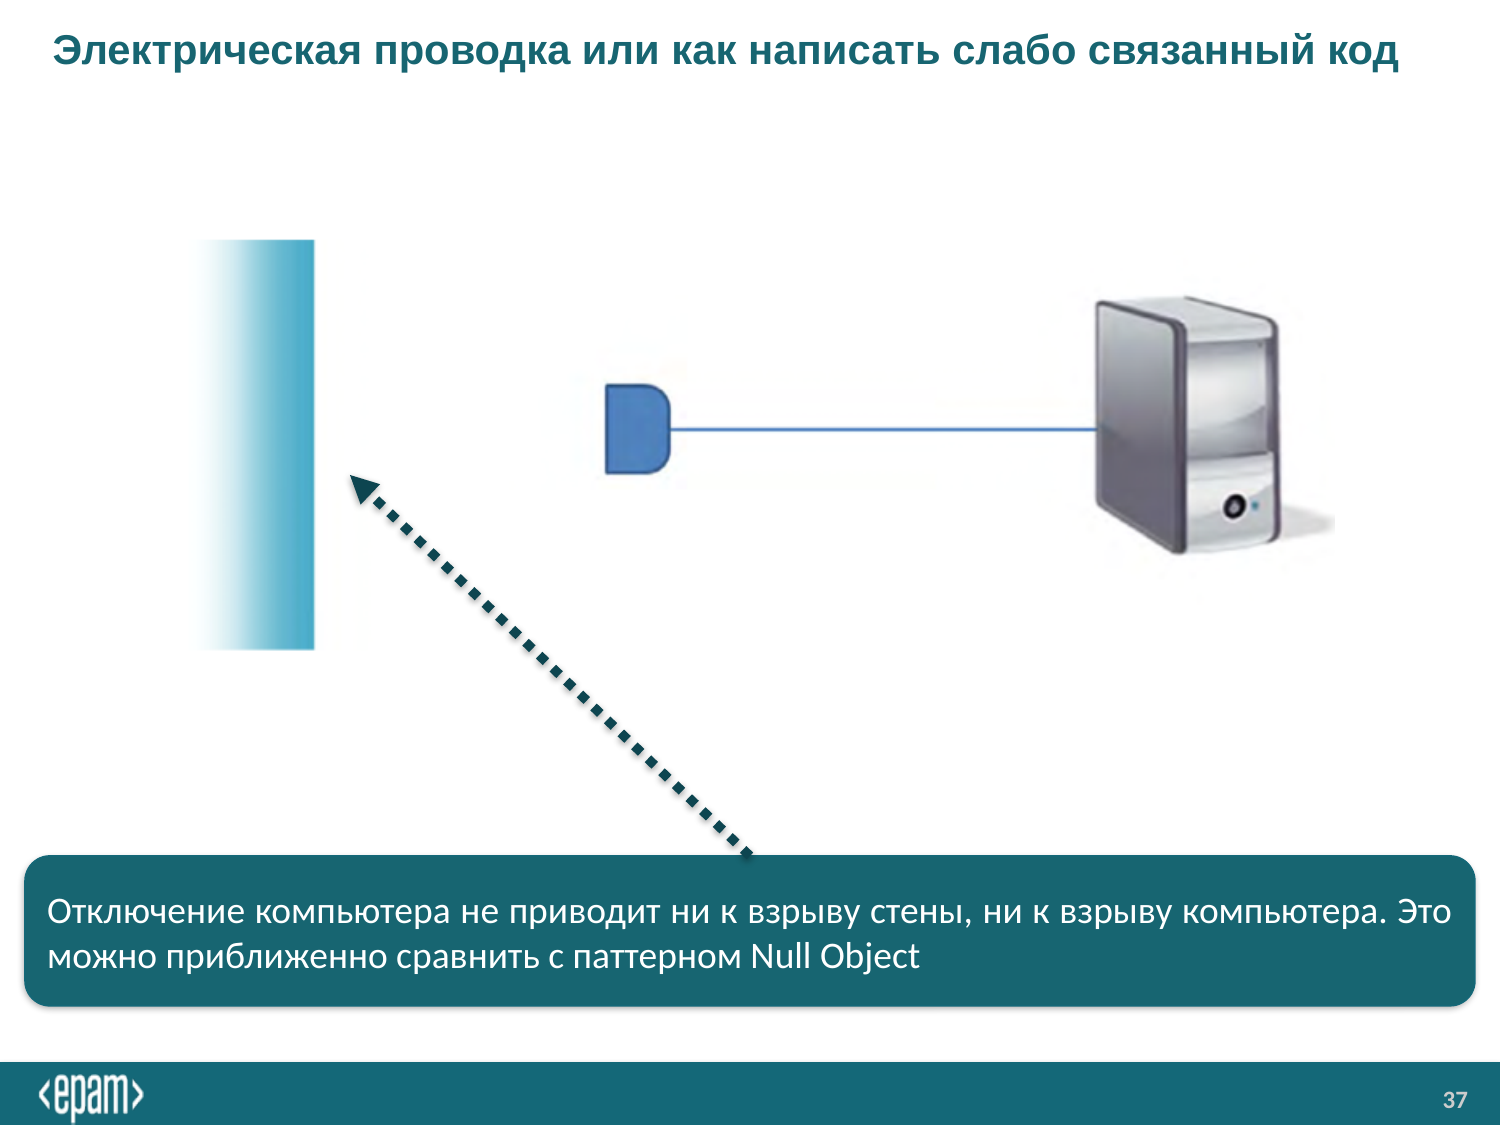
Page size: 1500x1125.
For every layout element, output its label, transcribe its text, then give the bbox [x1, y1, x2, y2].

text_box Отключение компьютера не приводит ни к взрыву стены, ни к взрыву компьютера. Это можно приближенно сравнить с паттерном Null Object [24, 855, 1476, 1007]
title Электрическая проводка или как написать слабо связанный код [0, 0, 1500, 95]
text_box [349, 474, 751, 857]
picture [38, 1074, 144, 1125]
picture [115, 187, 1335, 683]
